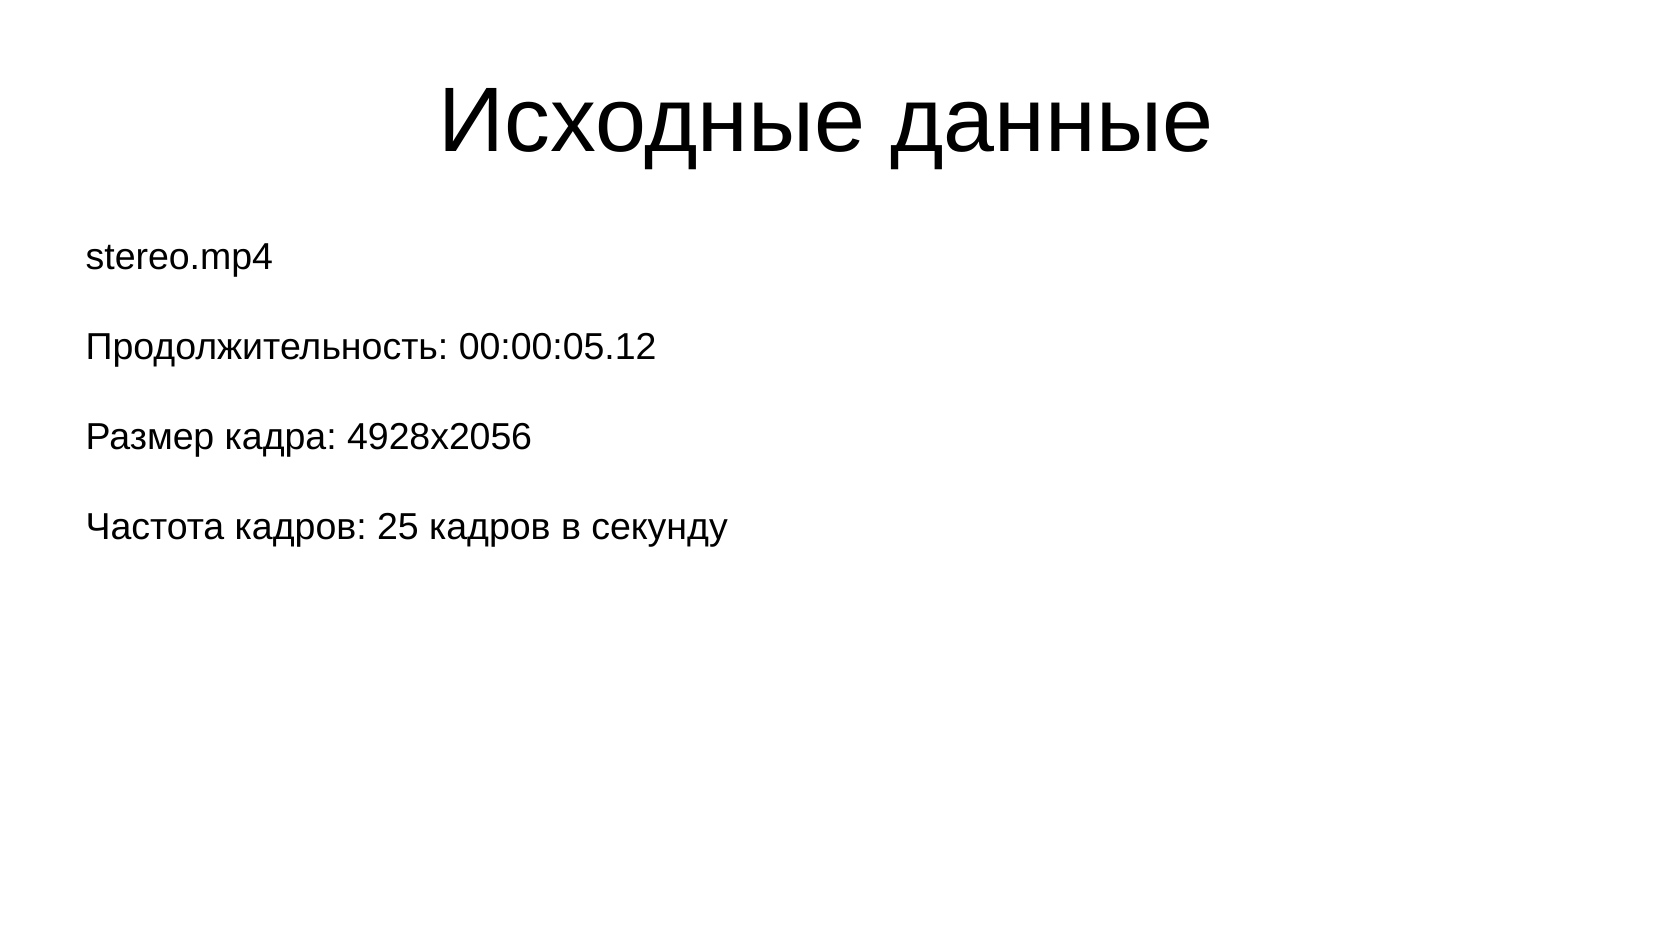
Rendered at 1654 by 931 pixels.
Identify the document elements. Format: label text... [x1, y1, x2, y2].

text_box Исходные данные [82, 37, 1571, 192]
text_box stereo.mp4 Продолжительность: 00:00:05.12 Размер кадра: 4928x2056 Частота кадров: 25 кадров в секунду [70, 224, 1618, 449]
